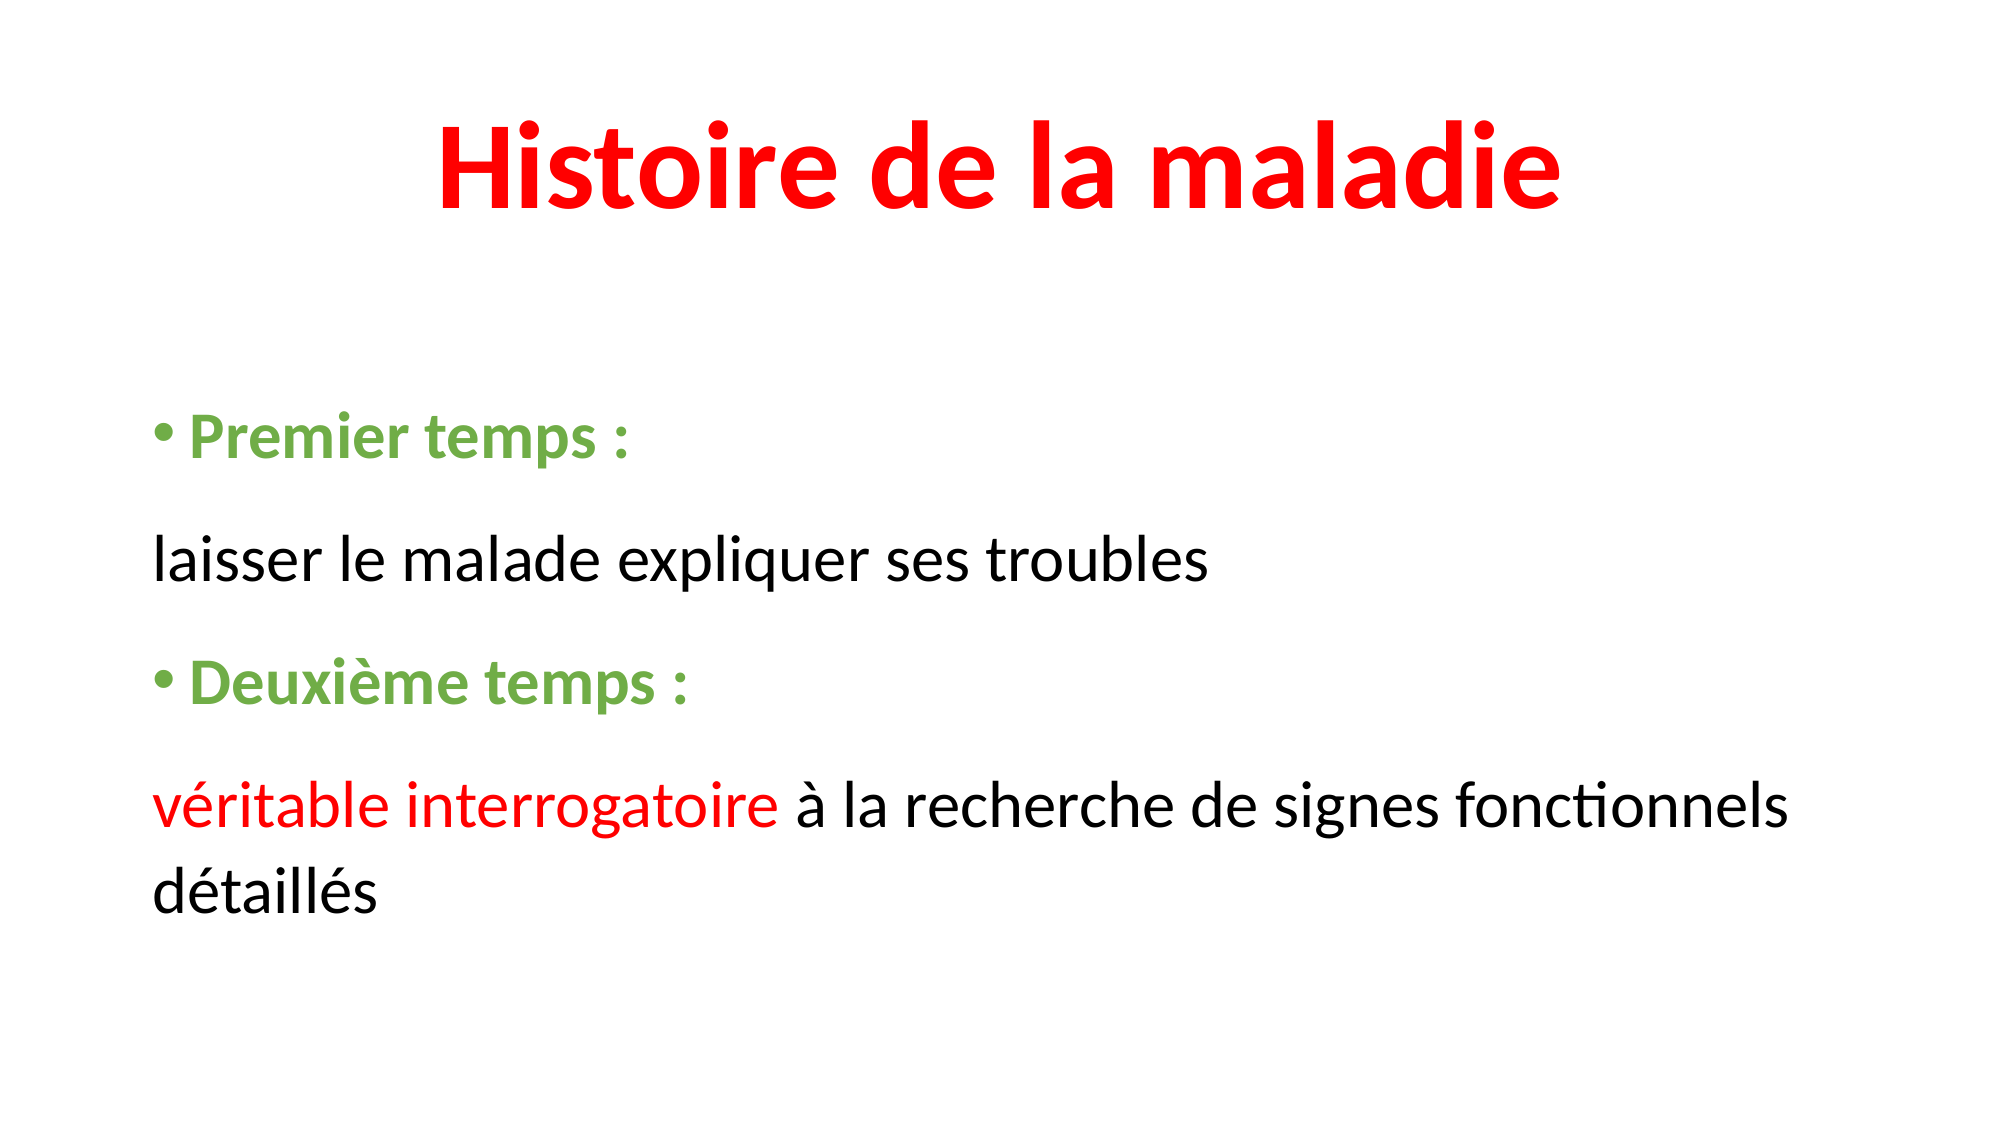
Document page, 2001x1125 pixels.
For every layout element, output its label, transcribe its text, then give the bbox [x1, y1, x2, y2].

title Histoire de la maladie [137, 59, 1863, 271]
list Premier temps : laisser le malade expliquer ses troubles Deuxième temps : véritable interrogatoire à la recherche de signes fonctionnels détaillés [137, 271, 1863, 1014]
